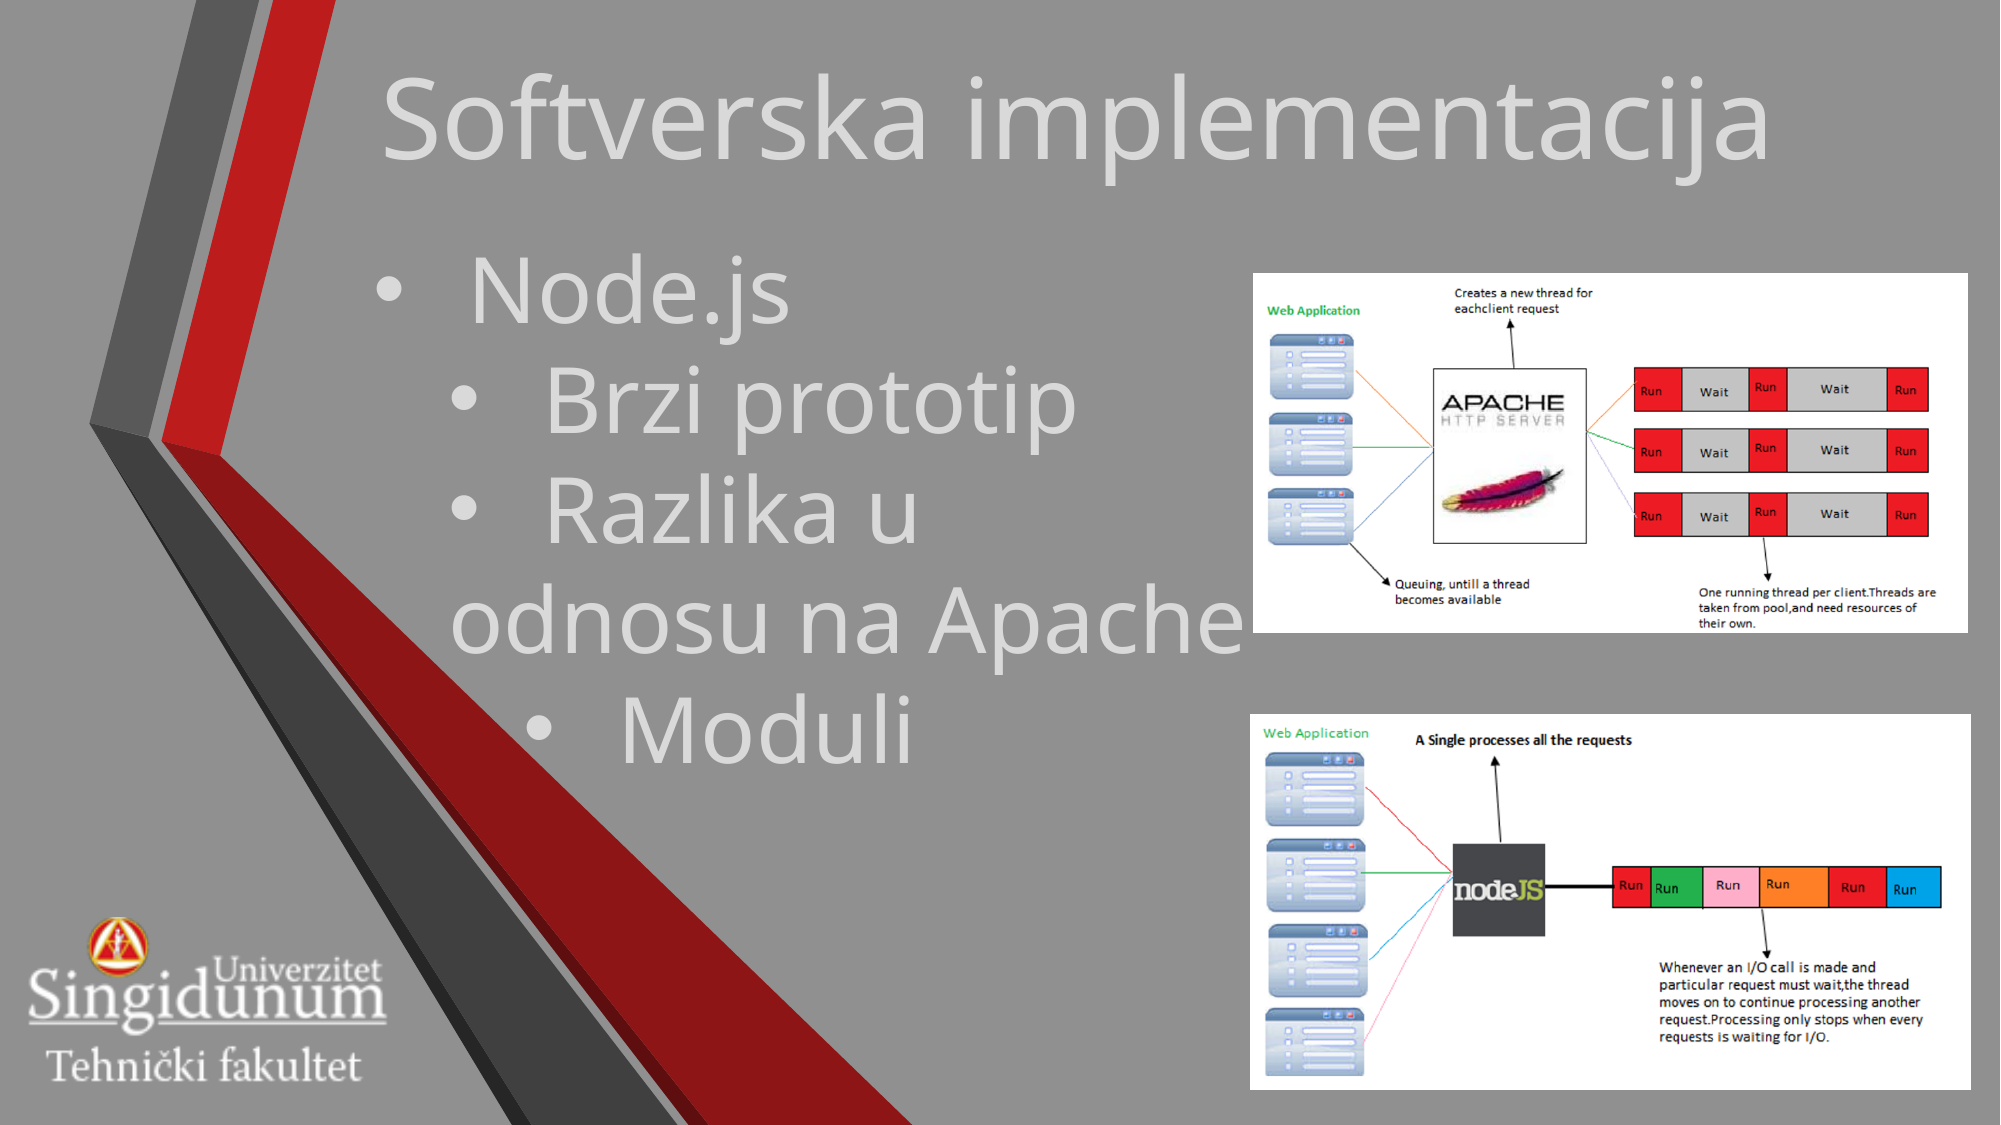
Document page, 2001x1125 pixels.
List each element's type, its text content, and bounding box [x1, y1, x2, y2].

picture [1253, 272, 1968, 633]
picture [0, 917, 465, 1125]
text_box Node.js Brzi prototip Razlika u odnosu na Apache Moduli [358, 224, 1264, 790]
text_box Softverska implementacija [201, 39, 1955, 190]
picture [1250, 714, 1971, 1090]
